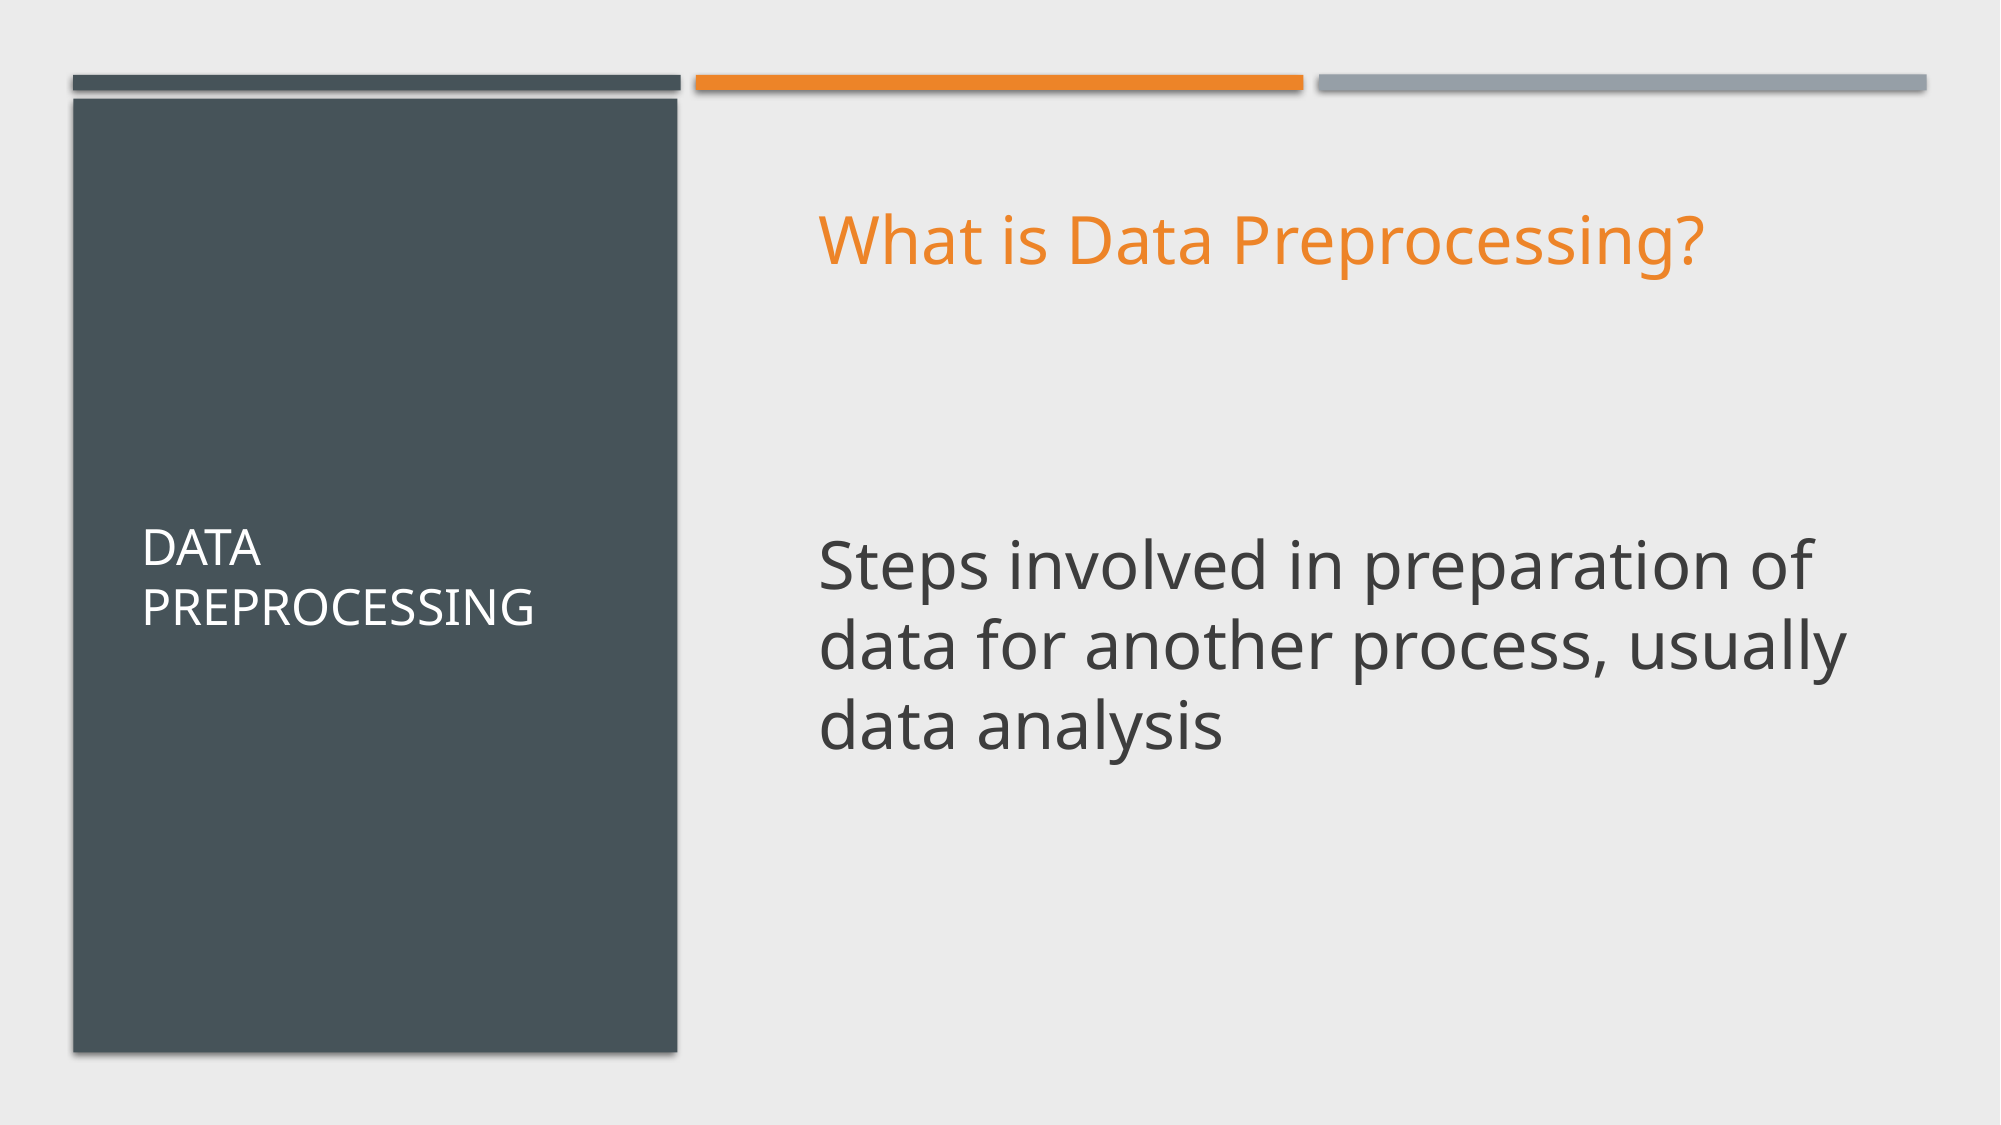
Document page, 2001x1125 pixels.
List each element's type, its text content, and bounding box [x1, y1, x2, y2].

title DATA PREPROCESSING [125, 434, 624, 717]
text_box What is Data Preprocessing? [803, 190, 1895, 285]
list Steps involved in preparation of data for another process, usually data analysis [803, 399, 1895, 958]
